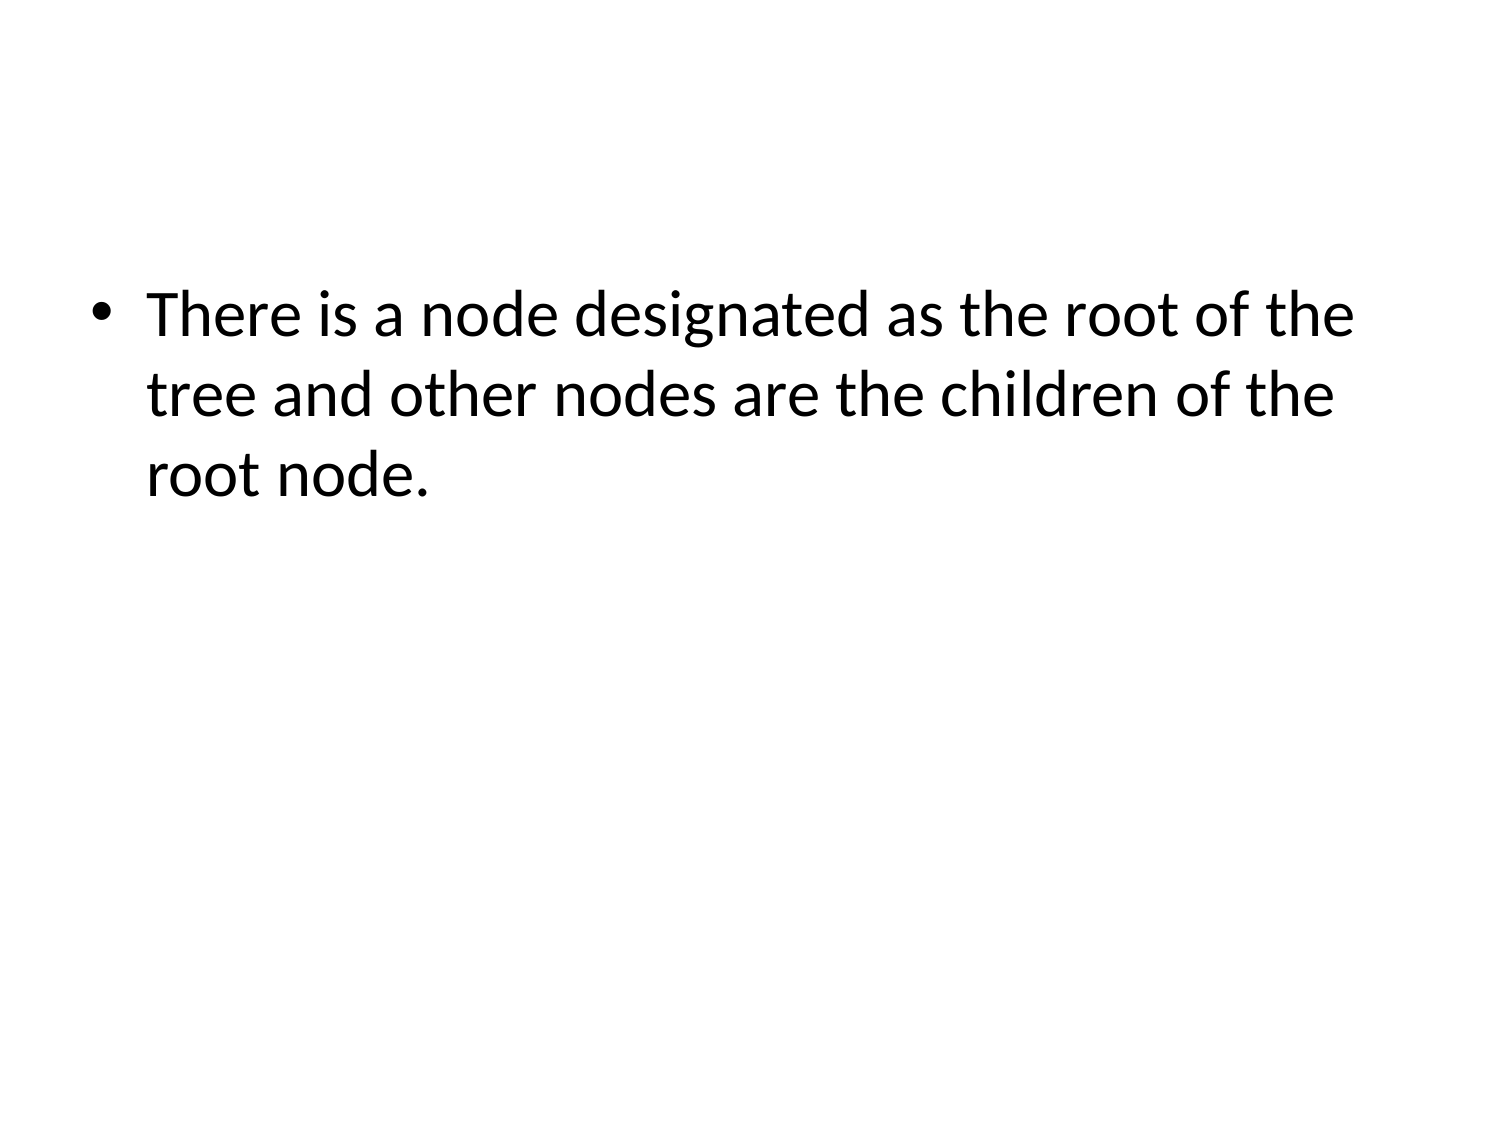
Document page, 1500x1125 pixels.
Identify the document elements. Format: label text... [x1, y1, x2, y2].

list There is a node designated as the root of the tree and other nodes are the children of the root node. [75, 262, 1425, 1005]
